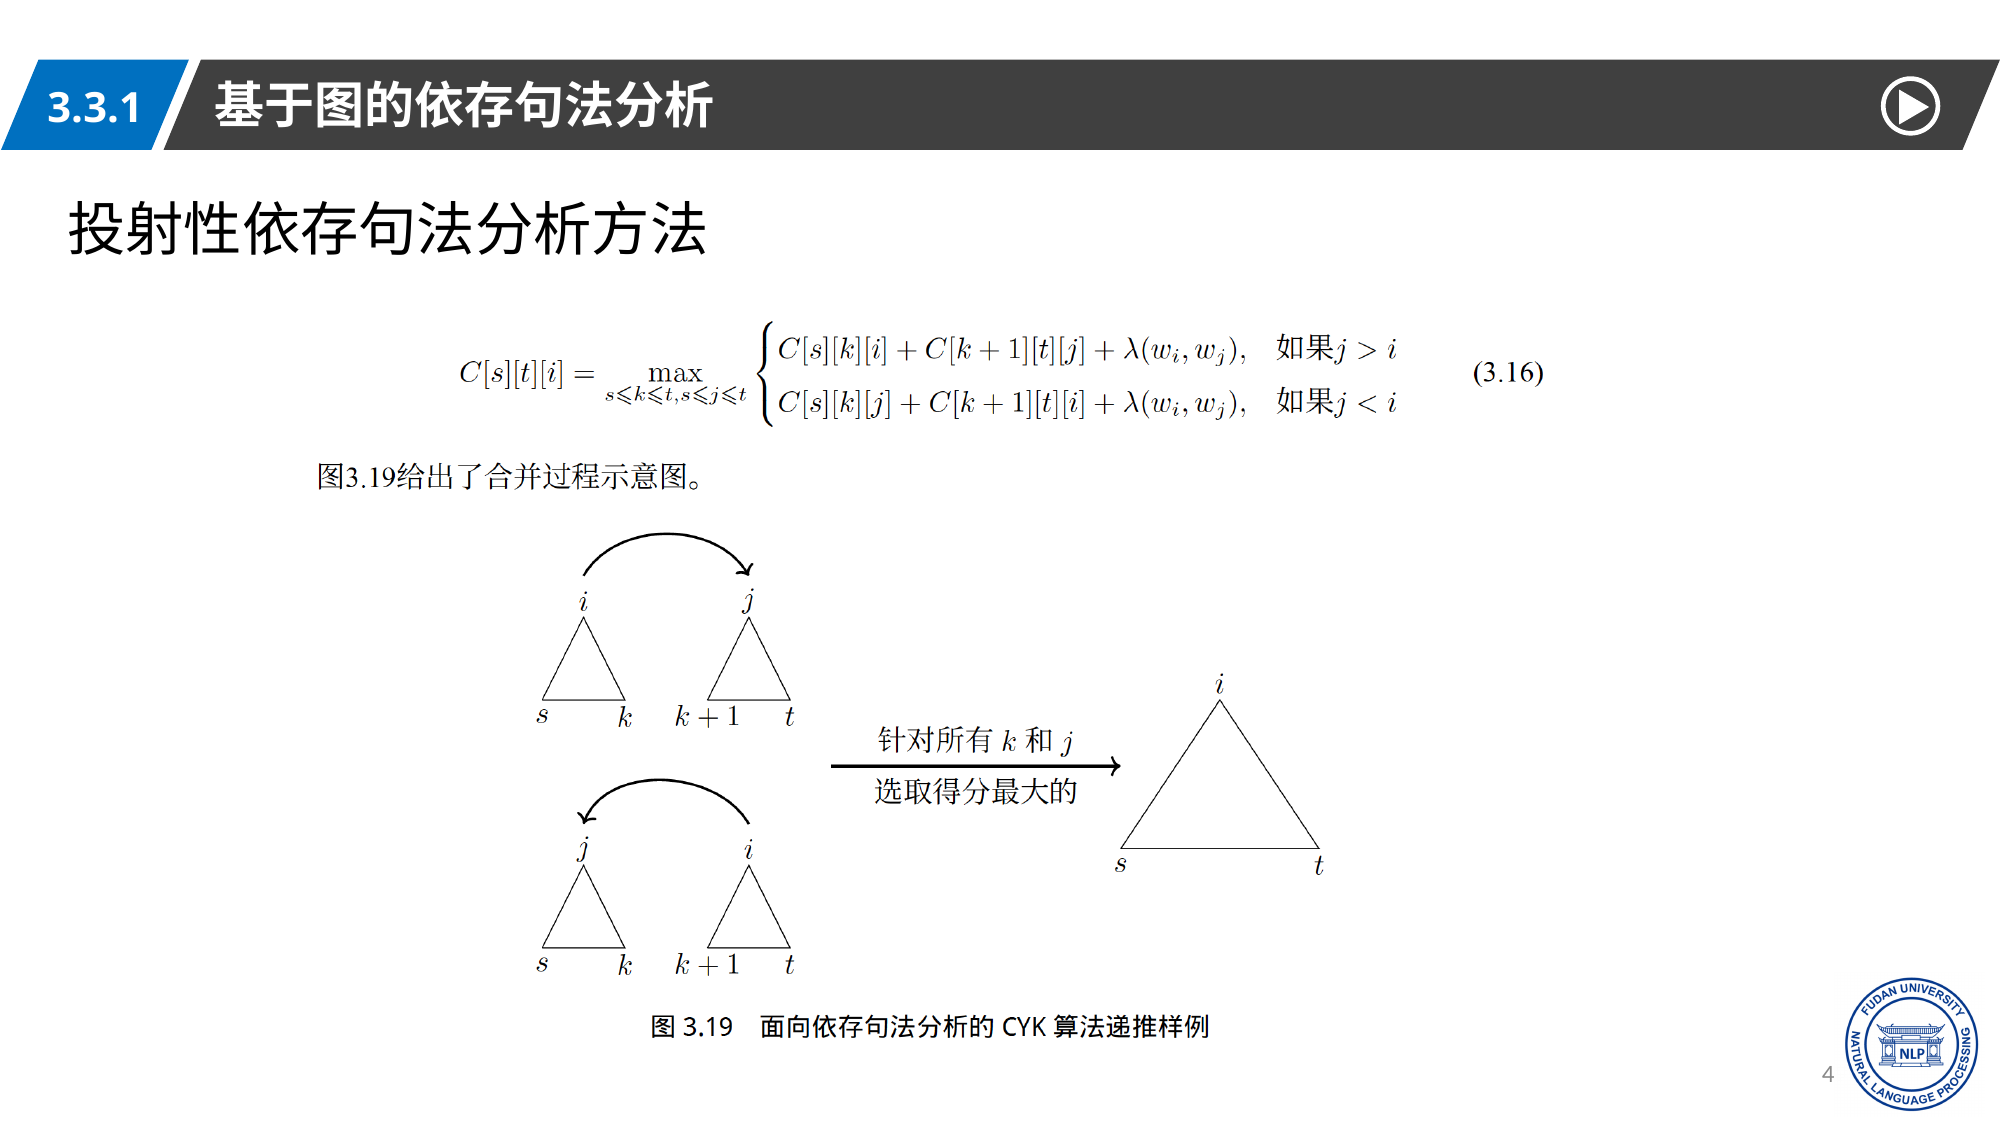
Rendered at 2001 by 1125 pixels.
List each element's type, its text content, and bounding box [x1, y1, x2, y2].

text_box 基于图的依存句法分析 [199, 66, 730, 142]
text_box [1883, 78, 1939, 134]
picture [308, 301, 1584, 1066]
picture [1834, 972, 1985, 1117]
text_box [1, 89, 157, 150]
text_box [32, 59, 189, 120]
text_box 3.3.1 [26, 73, 164, 138]
slide_number 49 [1412, 1042, 1863, 1103]
text_box 投射性依存句法分析方法 [52, 163, 1053, 270]
text_box [163, 59, 2000, 150]
